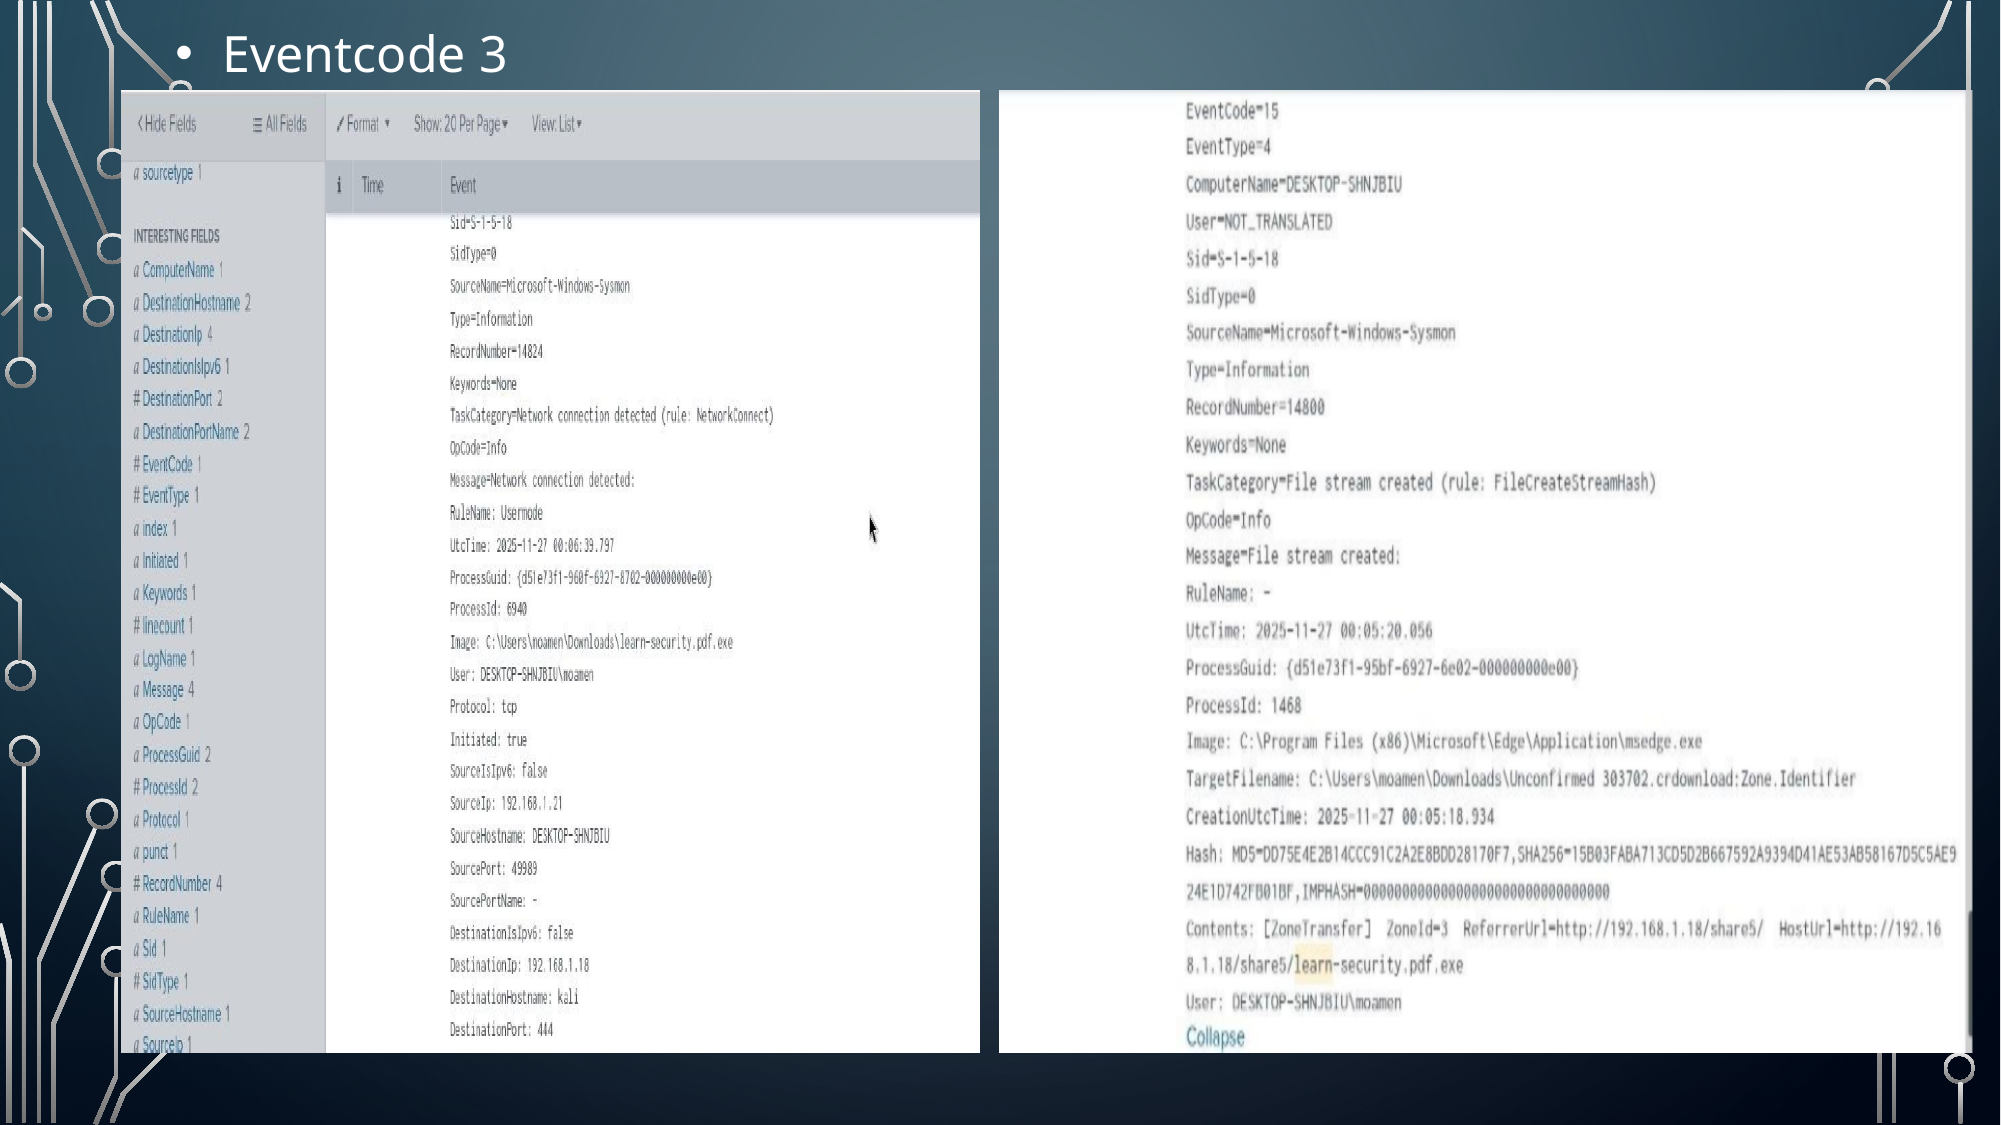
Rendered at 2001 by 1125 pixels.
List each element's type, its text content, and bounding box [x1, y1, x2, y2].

picture [999, 90, 1976, 1053]
picture [121, 90, 980, 1053]
text_box Eventcode 3 [160, 14, 1445, 90]
